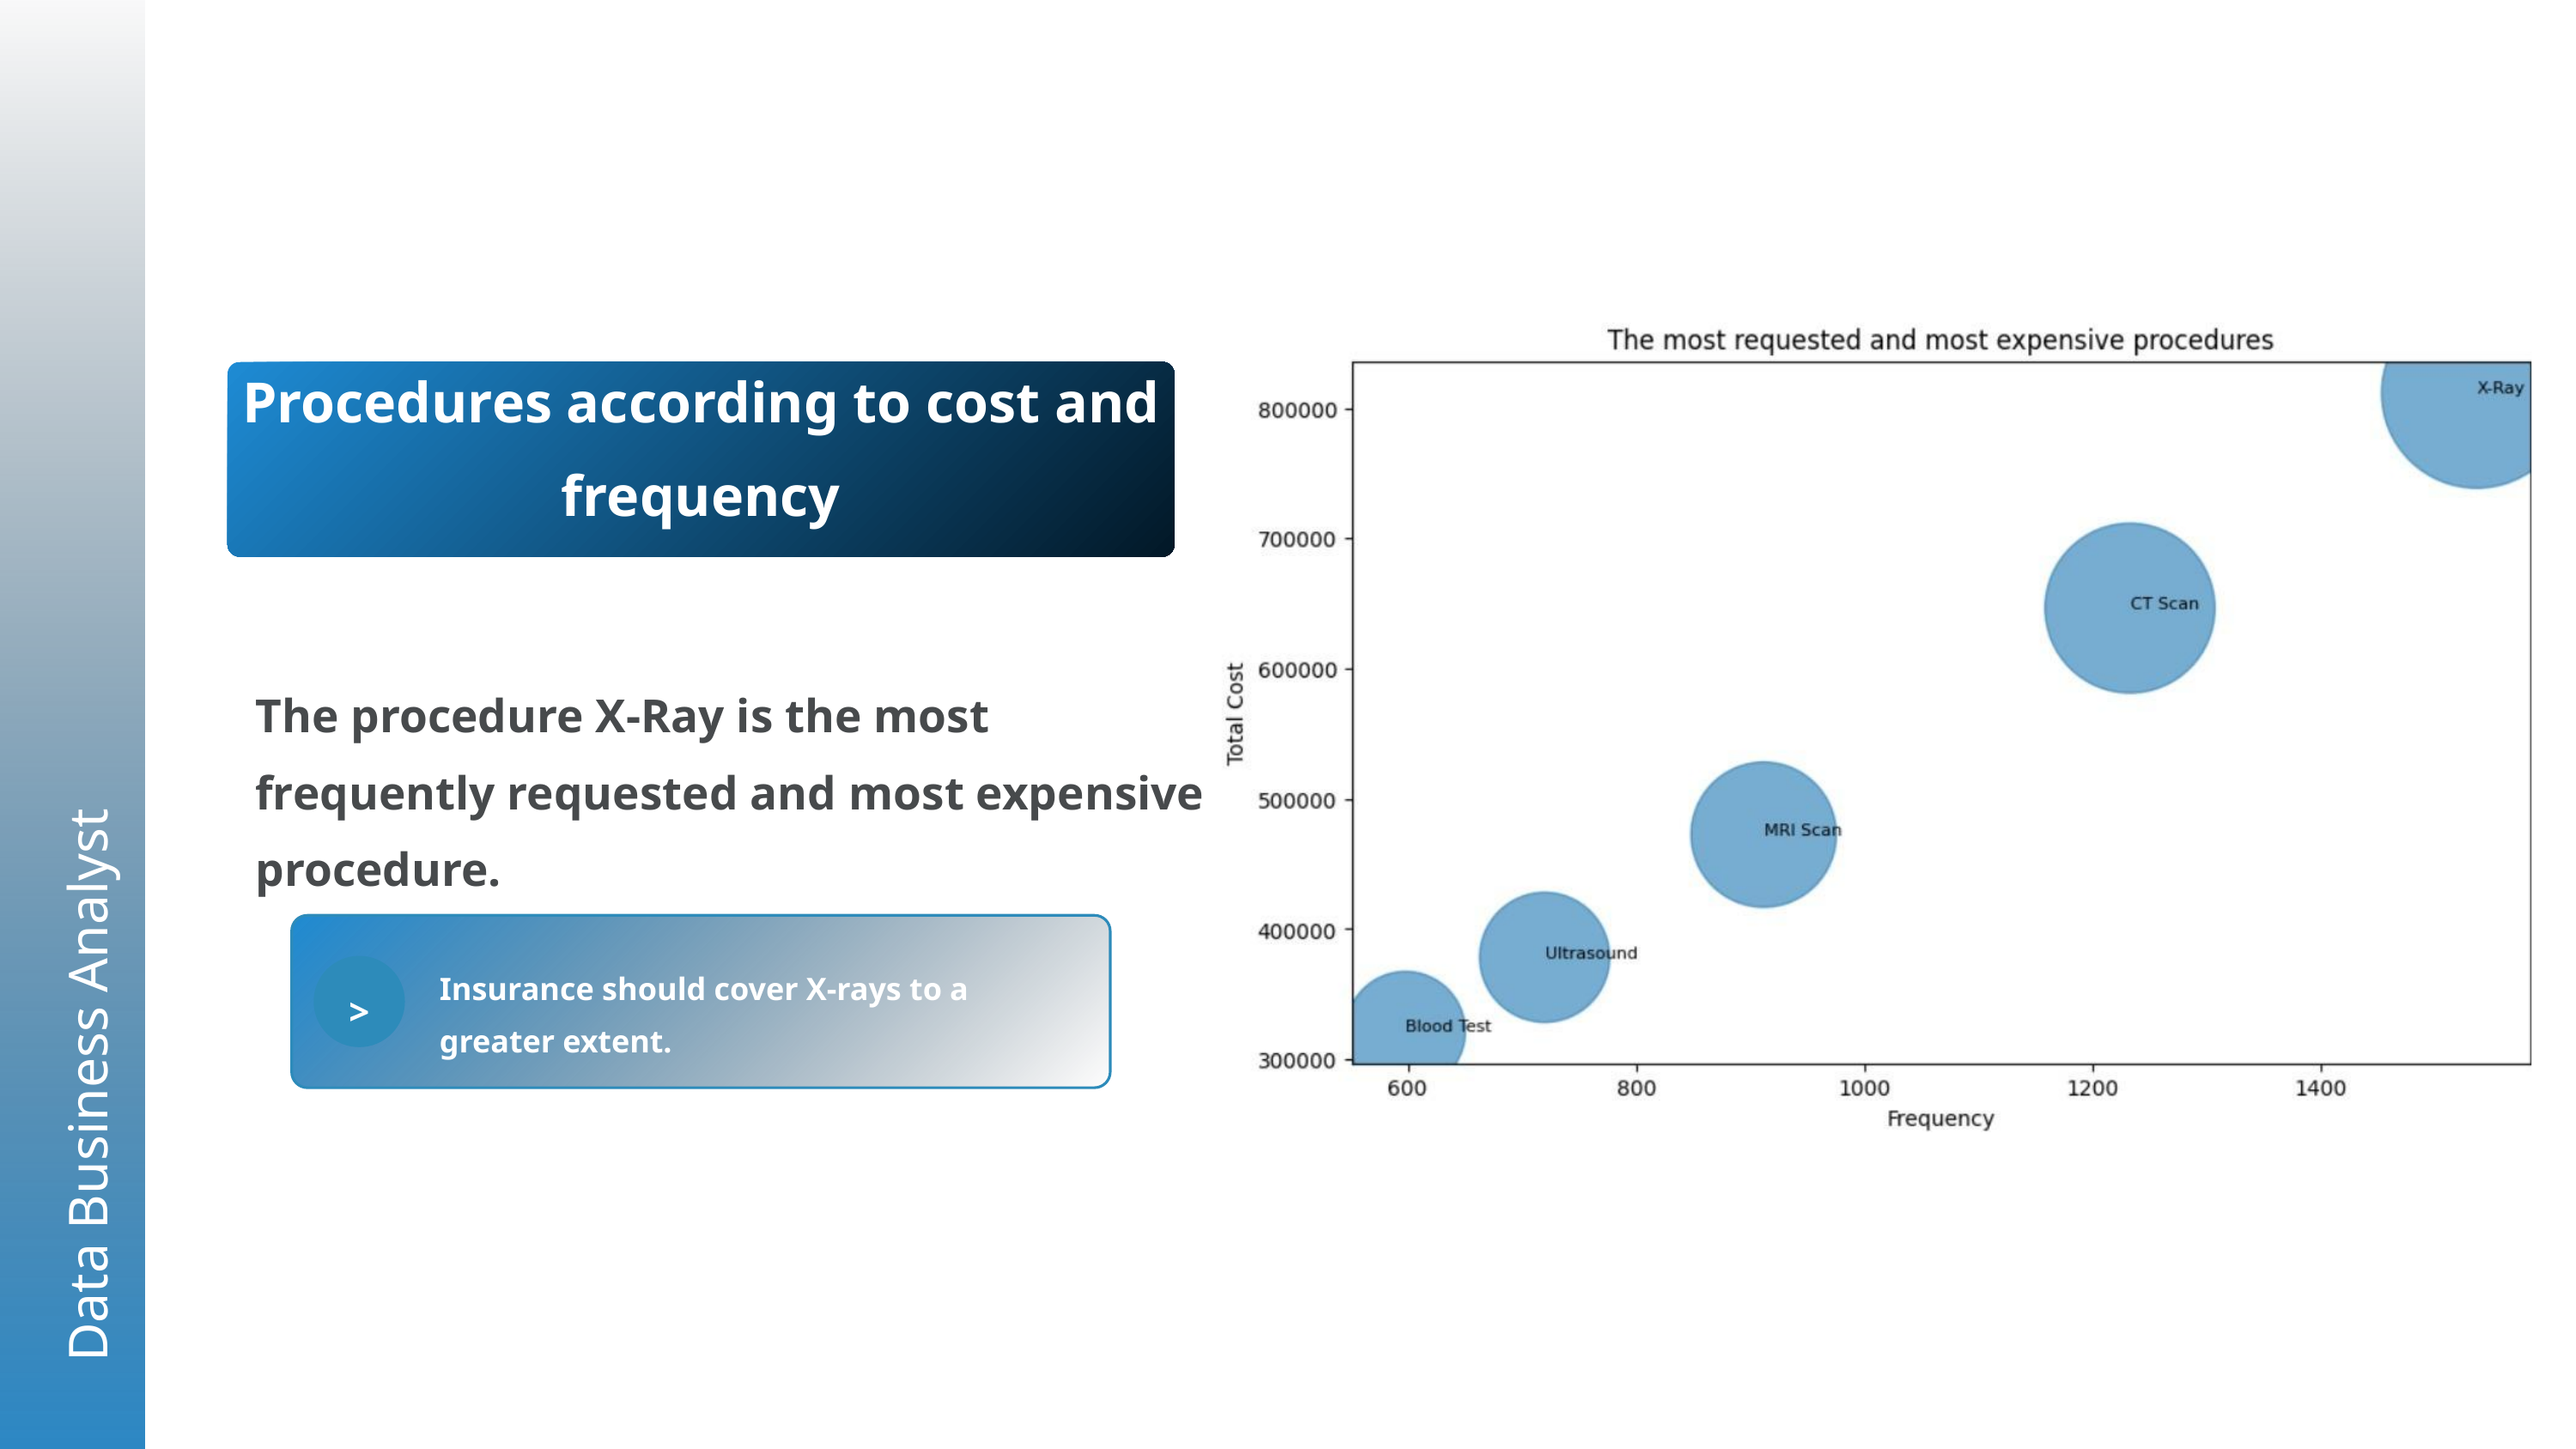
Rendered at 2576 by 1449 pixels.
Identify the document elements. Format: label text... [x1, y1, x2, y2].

text_box The procedure X-Ray is the most frequently requested and most expensive procedure. [255, 665, 1219, 896]
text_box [313, 955, 405, 1048]
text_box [0, 0, 145, 1449]
text_box [1218, 317, 2532, 1132]
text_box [227, 310, 1175, 557]
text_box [291, 879, 1111, 1088]
